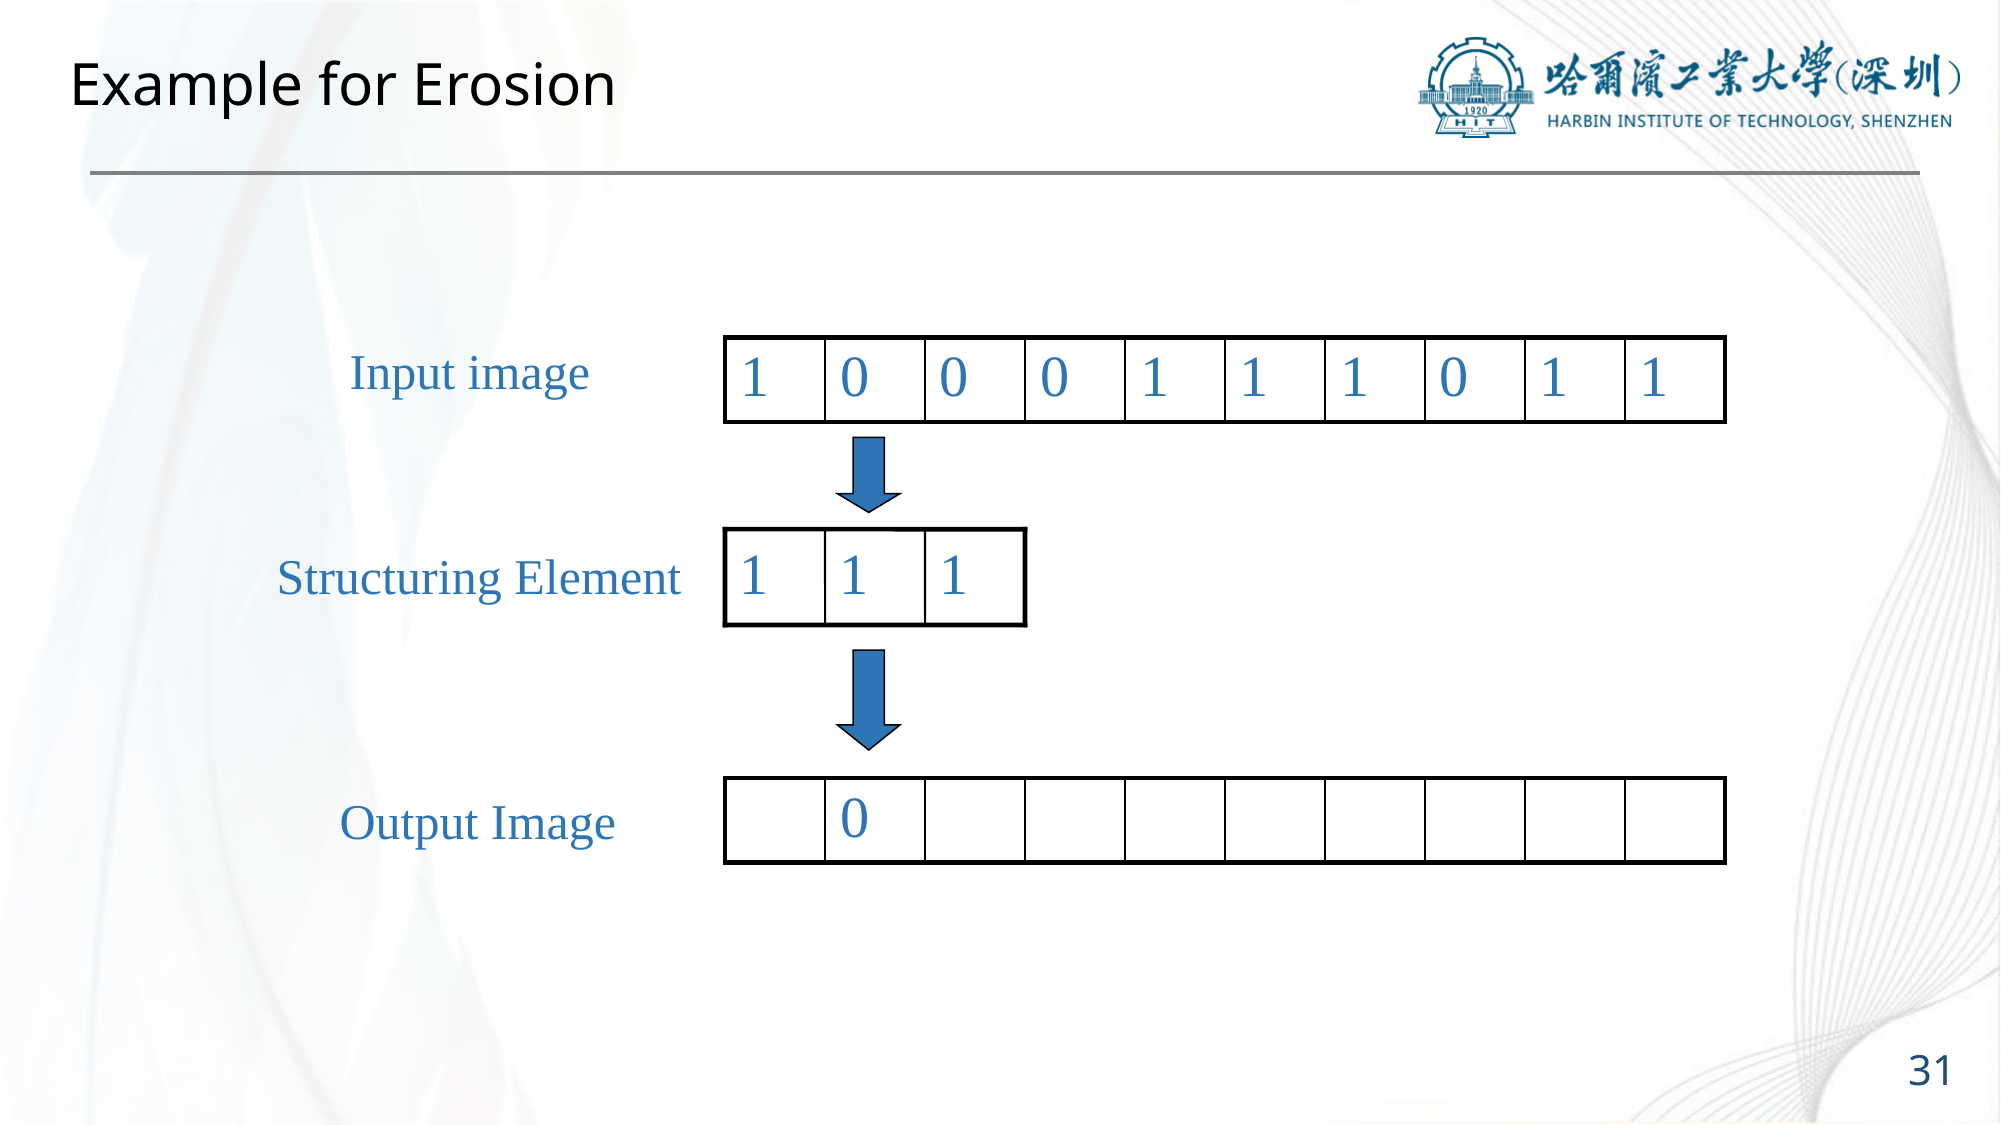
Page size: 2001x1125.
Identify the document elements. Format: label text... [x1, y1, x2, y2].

table_header 0 [1026, 340, 1124, 420]
table_header 1 [727, 340, 824, 420]
text_box Input image [334, 331, 606, 407]
table_header 1 [1526, 340, 1624, 420]
table_header 0 [1426, 340, 1524, 420]
table_header [1026, 780, 1124, 860]
text_box Structuring Element [261, 537, 697, 613]
table_header 1 [1126, 340, 1224, 420]
table_header [1226, 780, 1324, 860]
slide_number 31 [1521, 1042, 1972, 1103]
table_header [1526, 780, 1624, 860]
text_box Output Image [324, 781, 632, 857]
table_header [1326, 780, 1424, 860]
table_header 1 [1626, 340, 1723, 420]
title Example for Erosion [54, 0, 1385, 174]
table_header 0 [926, 340, 1024, 420]
table_header 1 [1326, 340, 1424, 420]
picture [0, 0, 2001, 1125]
table_header [727, 780, 824, 860]
table_header [1426, 780, 1524, 860]
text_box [724, 437, 1025, 750]
table_header [926, 780, 1024, 860]
table_header 0 [826, 780, 924, 860]
table_header 0 [826, 340, 924, 420]
table_header [1626, 780, 1723, 860]
table_header [1126, 780, 1224, 860]
table_header 1 [1226, 340, 1324, 420]
